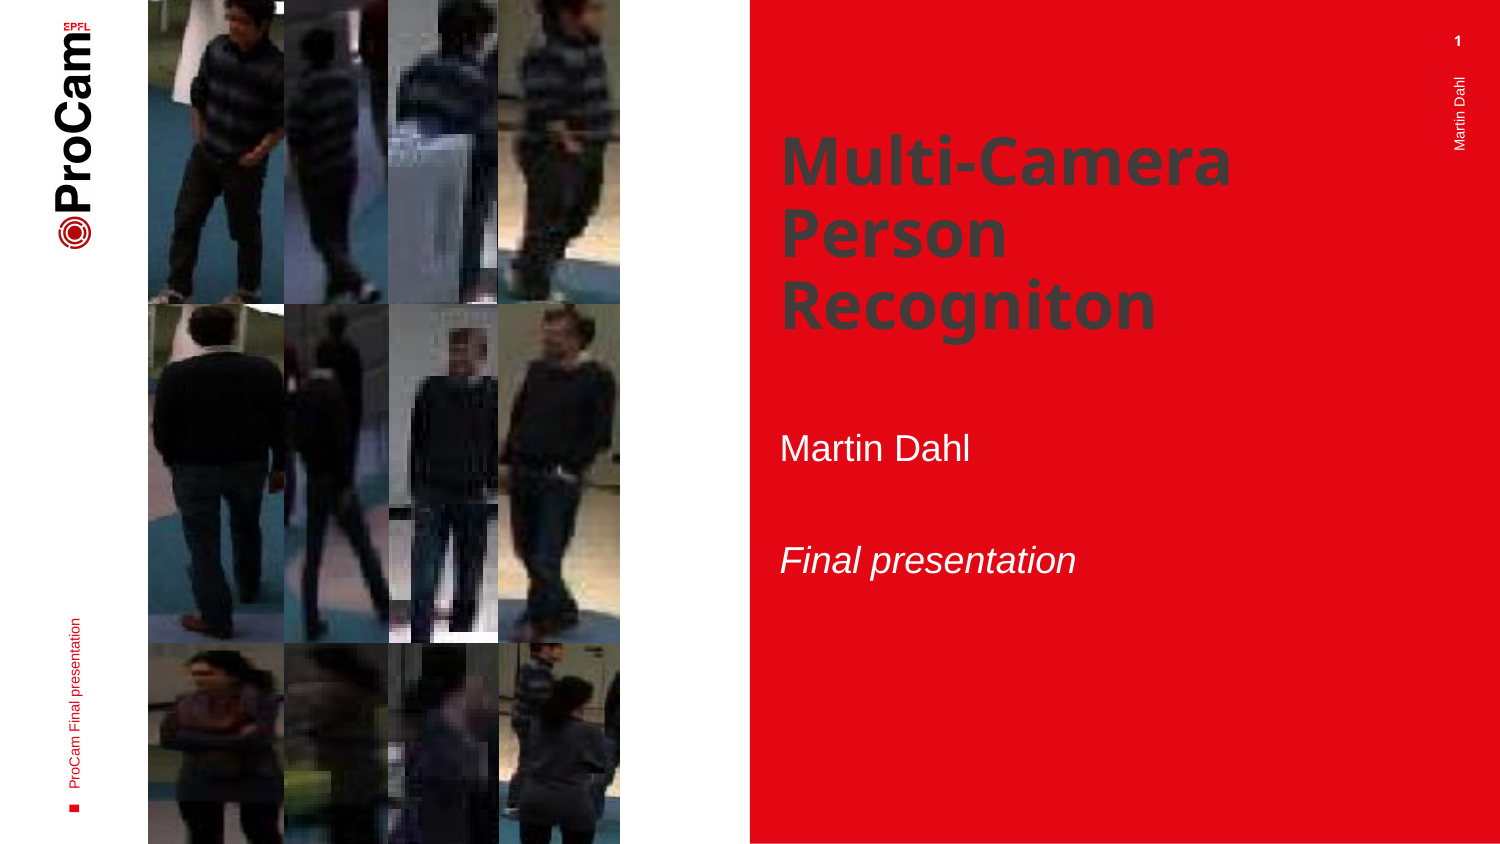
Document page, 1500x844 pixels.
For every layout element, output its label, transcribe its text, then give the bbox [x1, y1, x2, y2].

slide_number ‹#› [1415, 32, 1500, 59]
footer Martin Dahl [1416, 62, 1500, 644]
picture [54, 22, 94, 251]
title Multi-Camera Person Recogniton [750, 127, 1416, 421]
list Martin Dahl Final presentation [750, 421, 1416, 776]
picture [148, 0, 620, 844]
slide_number ProCam Final presentation [0, 256, 143, 805]
